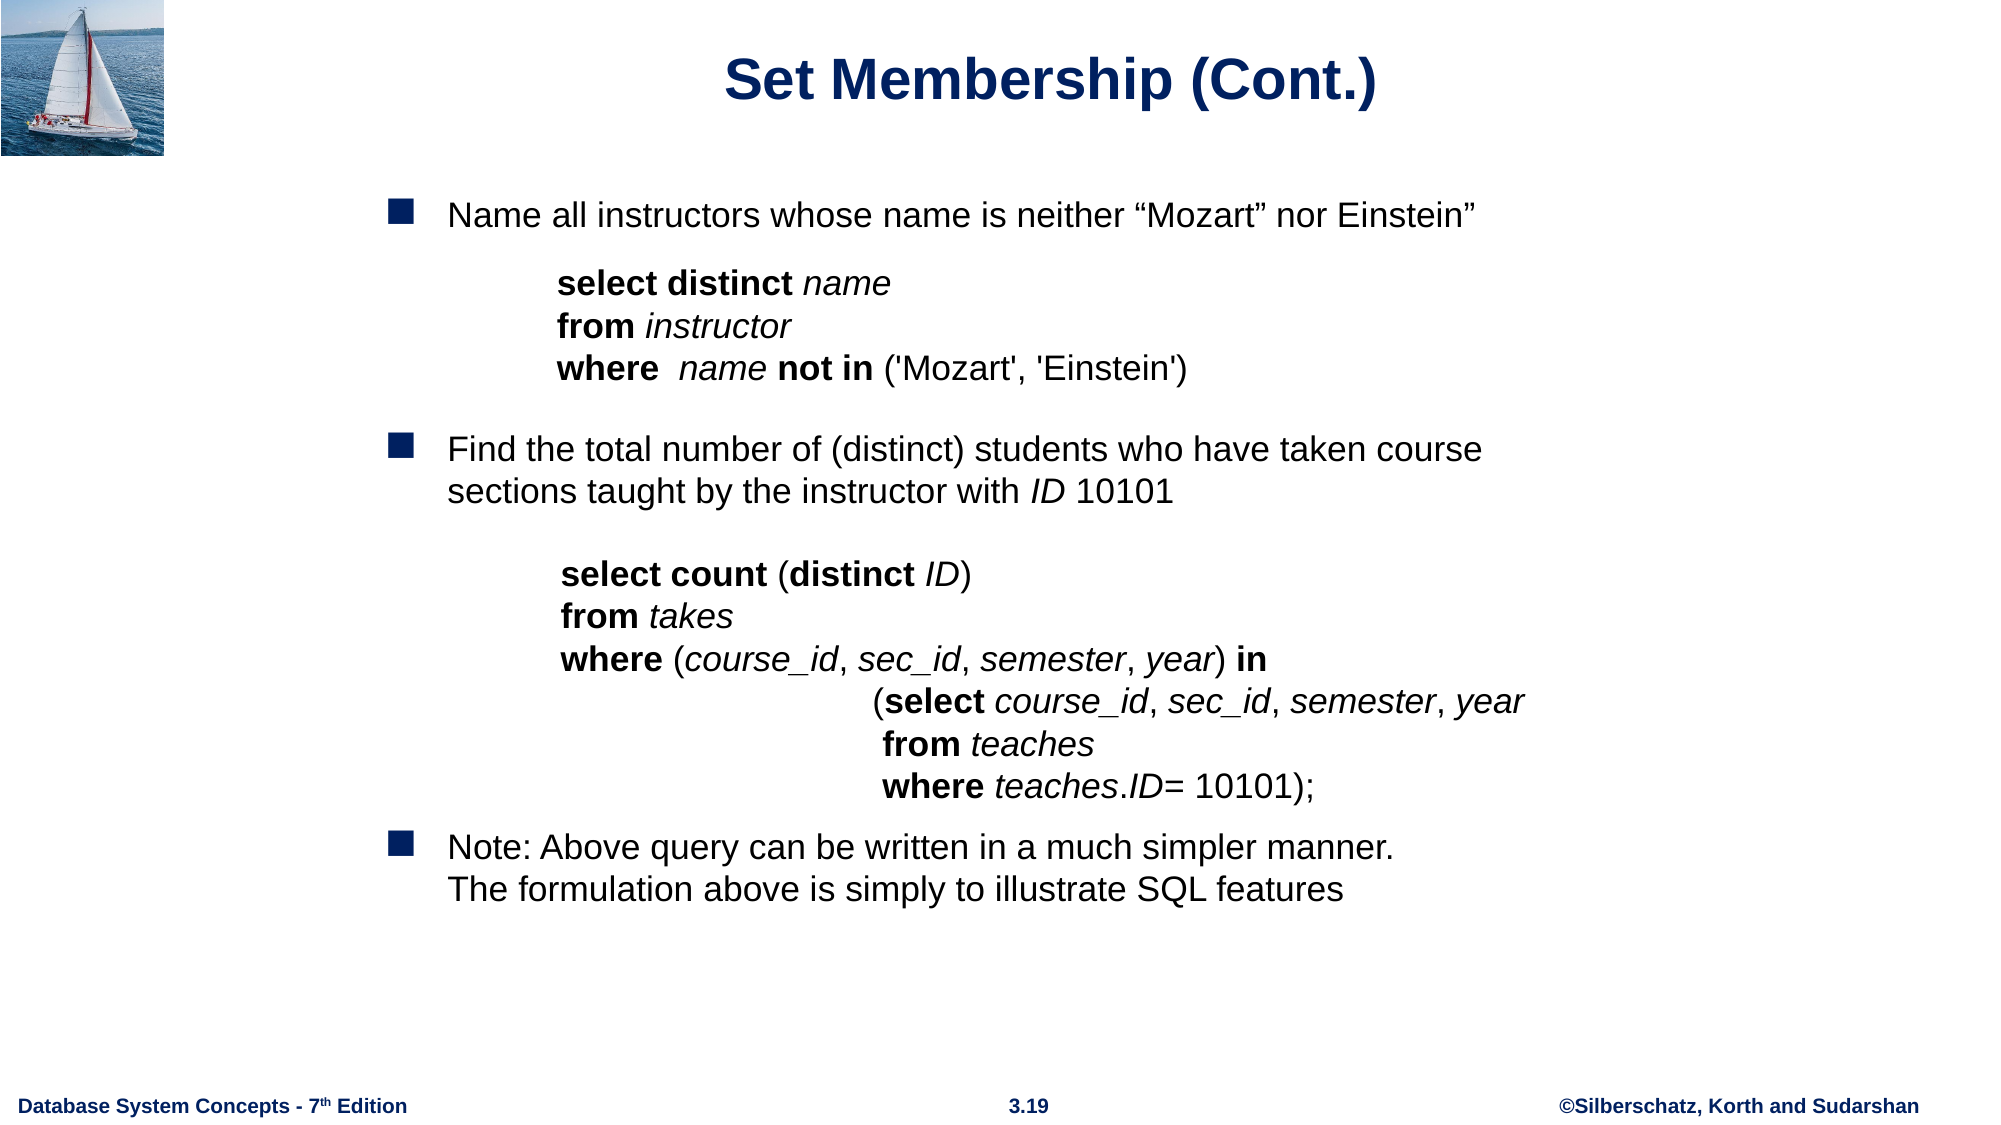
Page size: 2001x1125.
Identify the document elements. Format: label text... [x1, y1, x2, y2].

title Set Membership (Cont.) [167, 18, 1935, 120]
text_box select count (distinct ID) from takes where (course_id, sec_id, semester, year) in (select course_id, sec_id, semester, year from teaches where teaches.ID= 10101); [545, 543, 1602, 933]
picture [1, 0, 164, 156]
list Name all instructors whose name is neither “Mozart” nor Einstein” select distinct name from instructor where name not in ('Mozart', 'Einstein') Find the total number of (distinct) students who have taken course sections taught by the instructor with ID 10101 Note: Above query can be written in a much simpler manner. The formulation above is simply to illustrate SQL features [376, 184, 1634, 1016]
